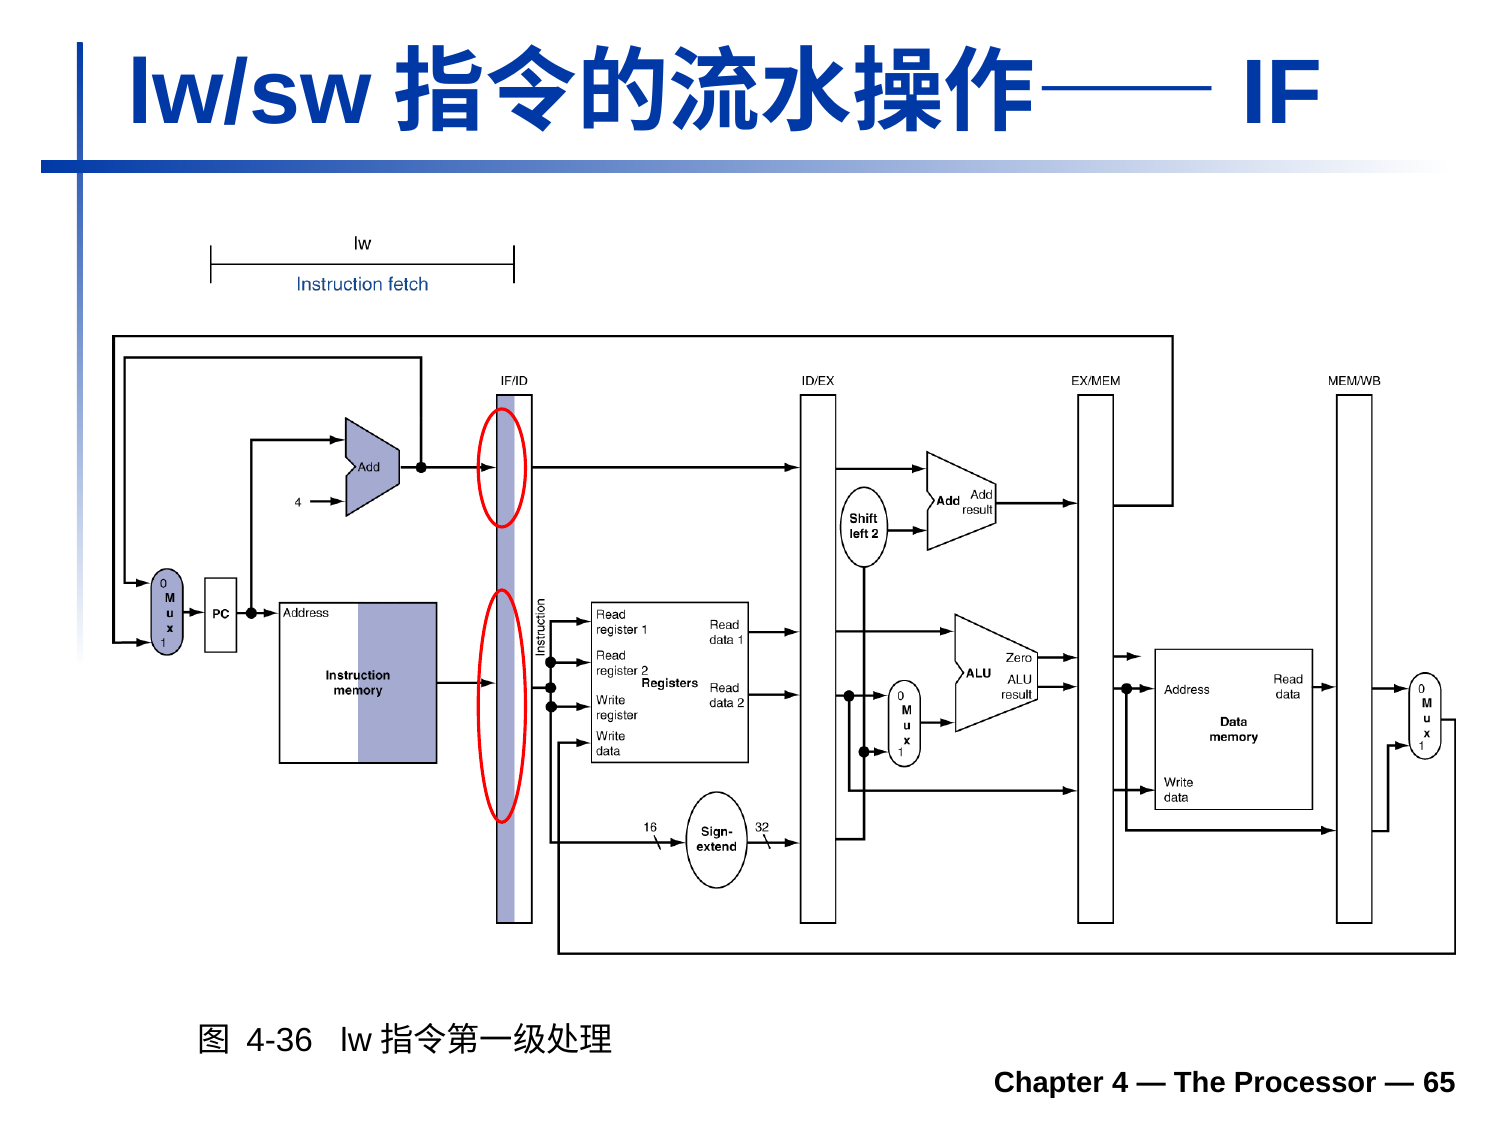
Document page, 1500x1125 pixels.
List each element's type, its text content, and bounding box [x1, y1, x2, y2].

footer Chapter 4 — The Processor — 65 [277, 1046, 1471, 1106]
title lw/sw指令的流水操作——IF [112, 23, 1468, 149]
picture [111, 232, 1456, 955]
text_box 图 4-36 lw指令第一级处理 [183, 1010, 703, 1066]
